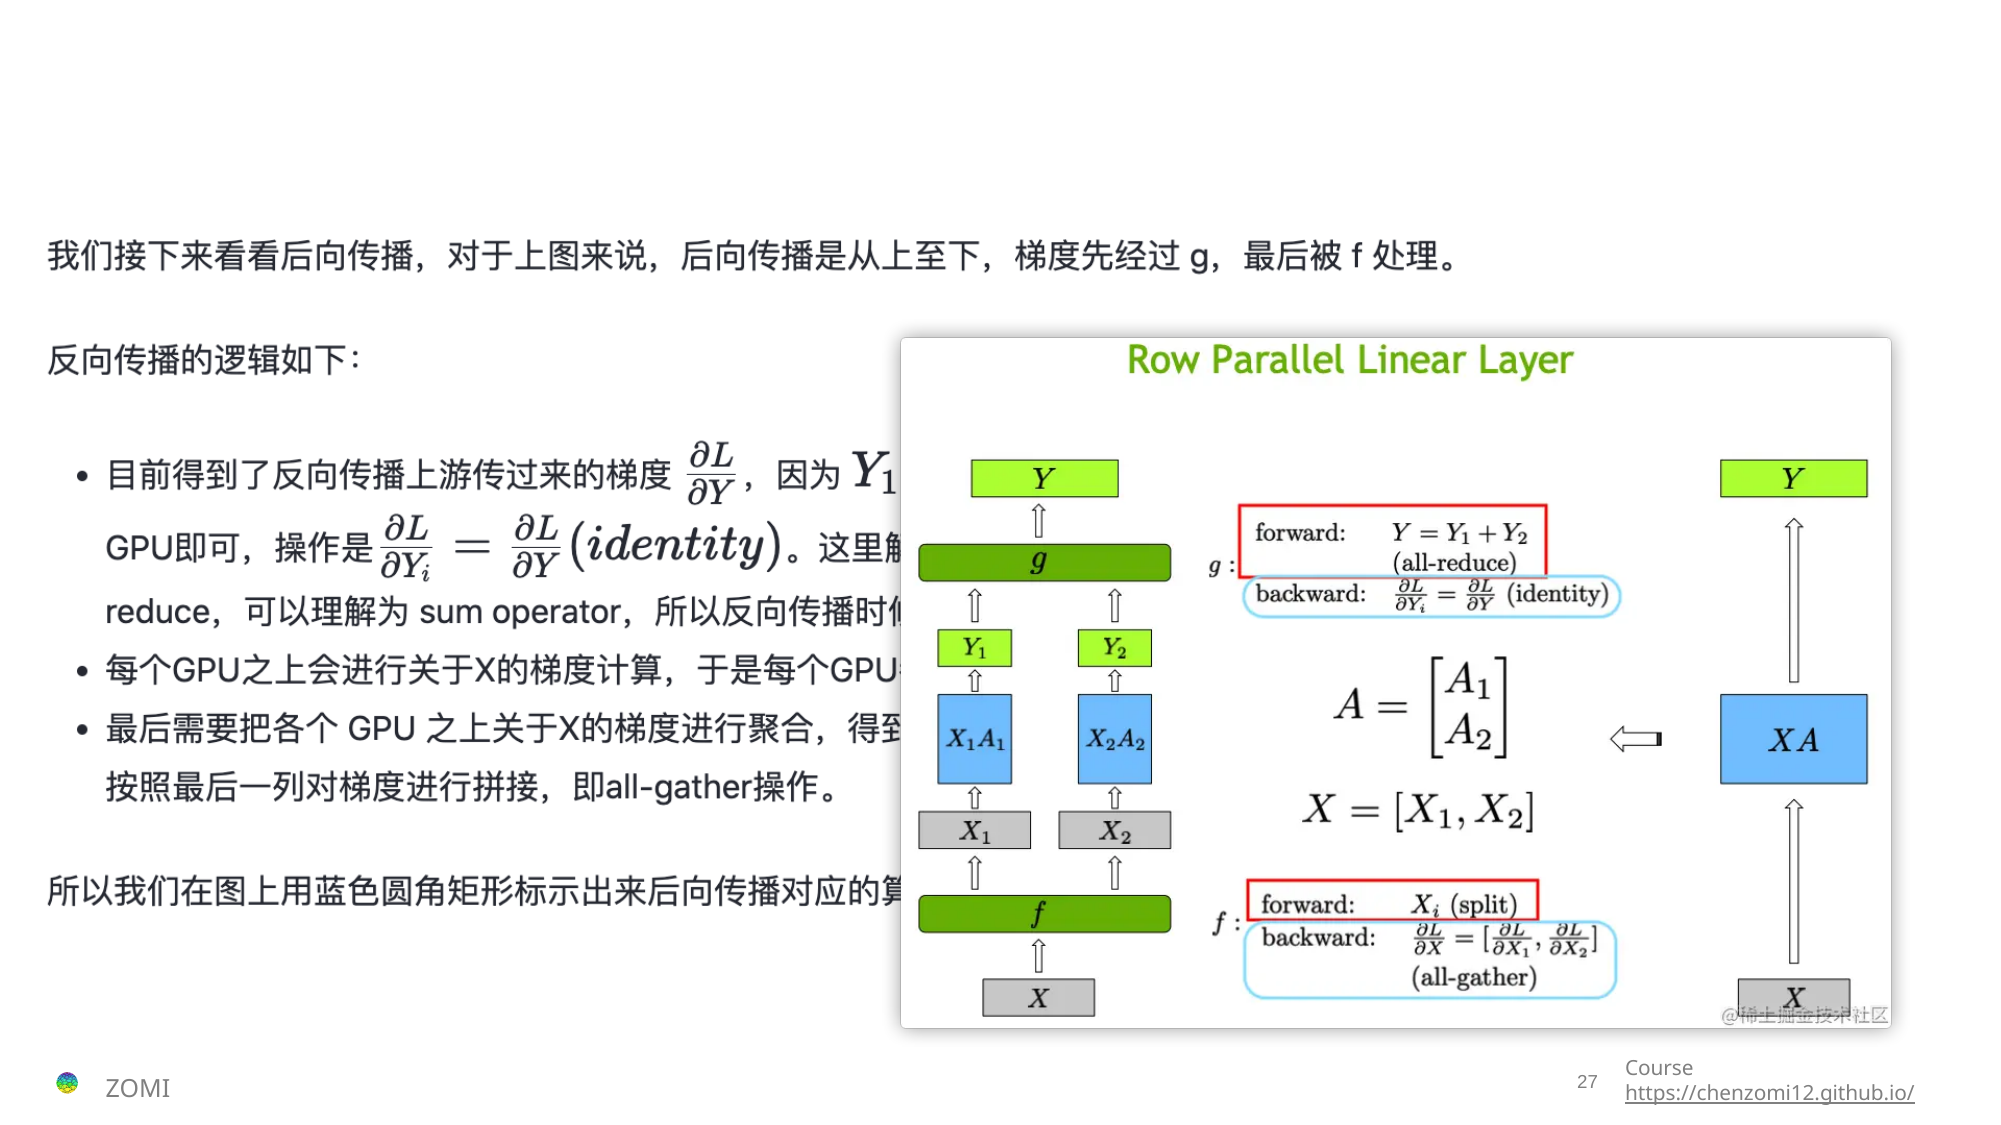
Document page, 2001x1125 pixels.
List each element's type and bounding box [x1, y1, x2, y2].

picture [26, 212, 1911, 1047]
picture [57, 1073, 77, 1093]
